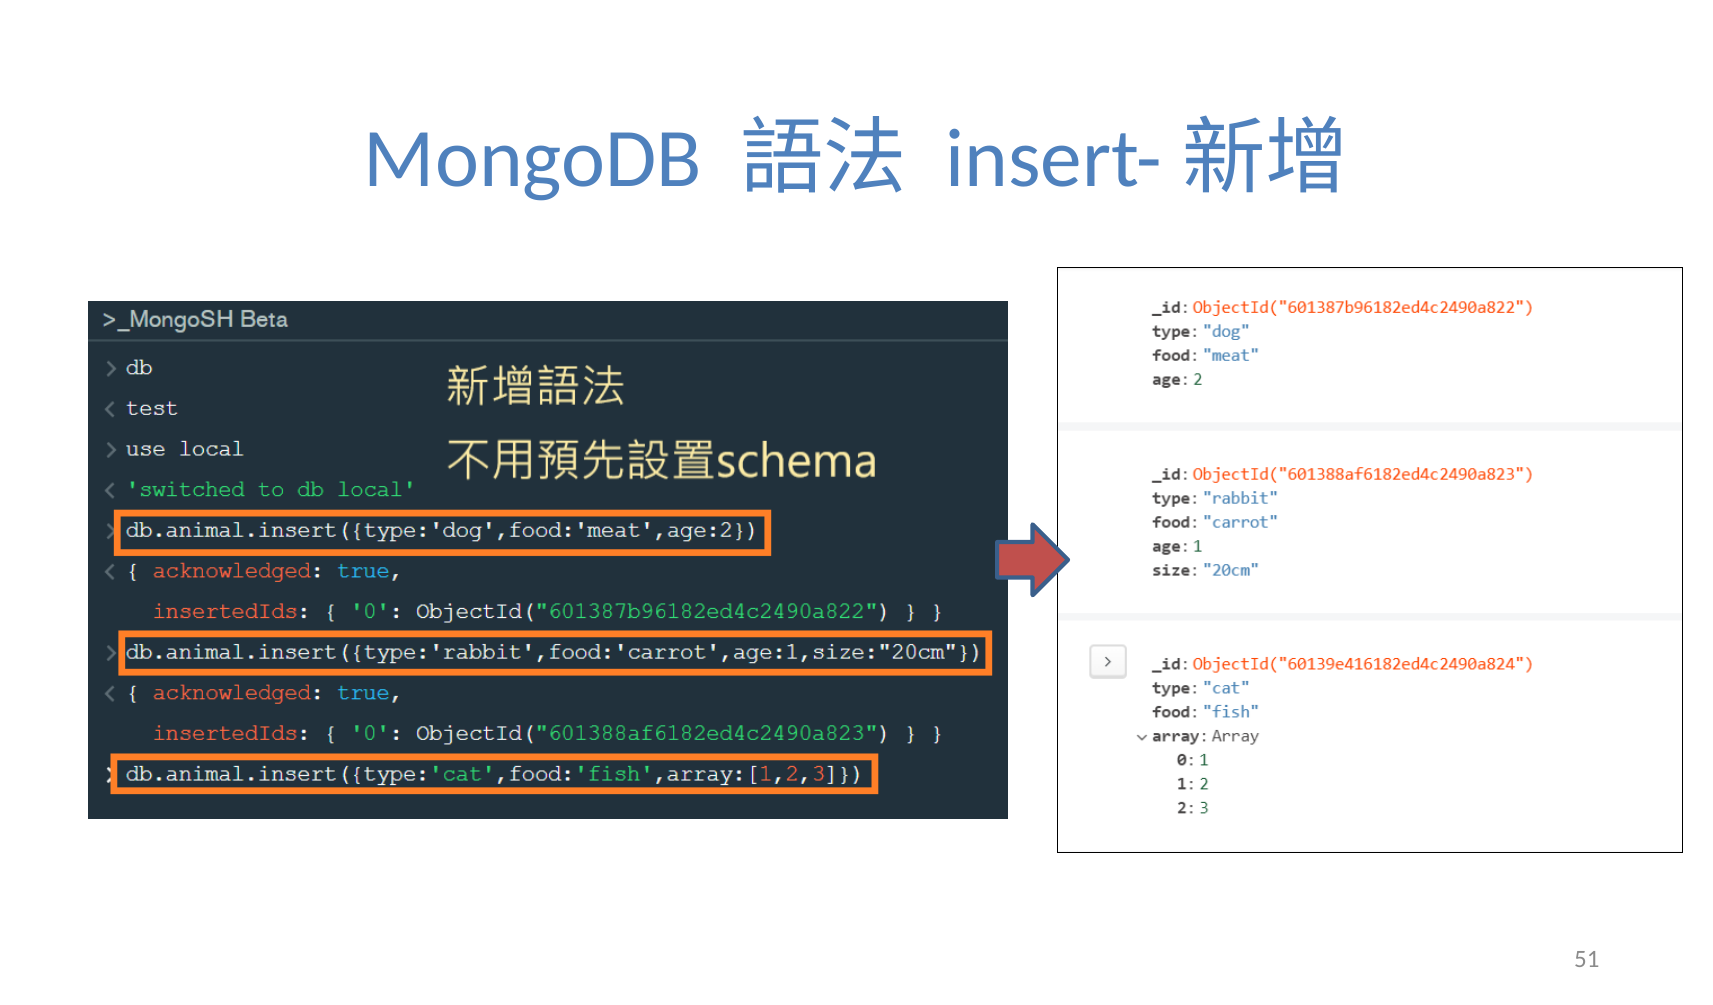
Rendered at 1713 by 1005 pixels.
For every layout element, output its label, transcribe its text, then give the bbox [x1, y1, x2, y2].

slide_number 51 [1227, 930, 1628, 984]
title MongoDB 語法 insert-新增 [88, 76, 1625, 231]
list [88, 301, 1009, 819]
text_box [1013, 522, 1051, 598]
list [1056, 266, 1683, 853]
